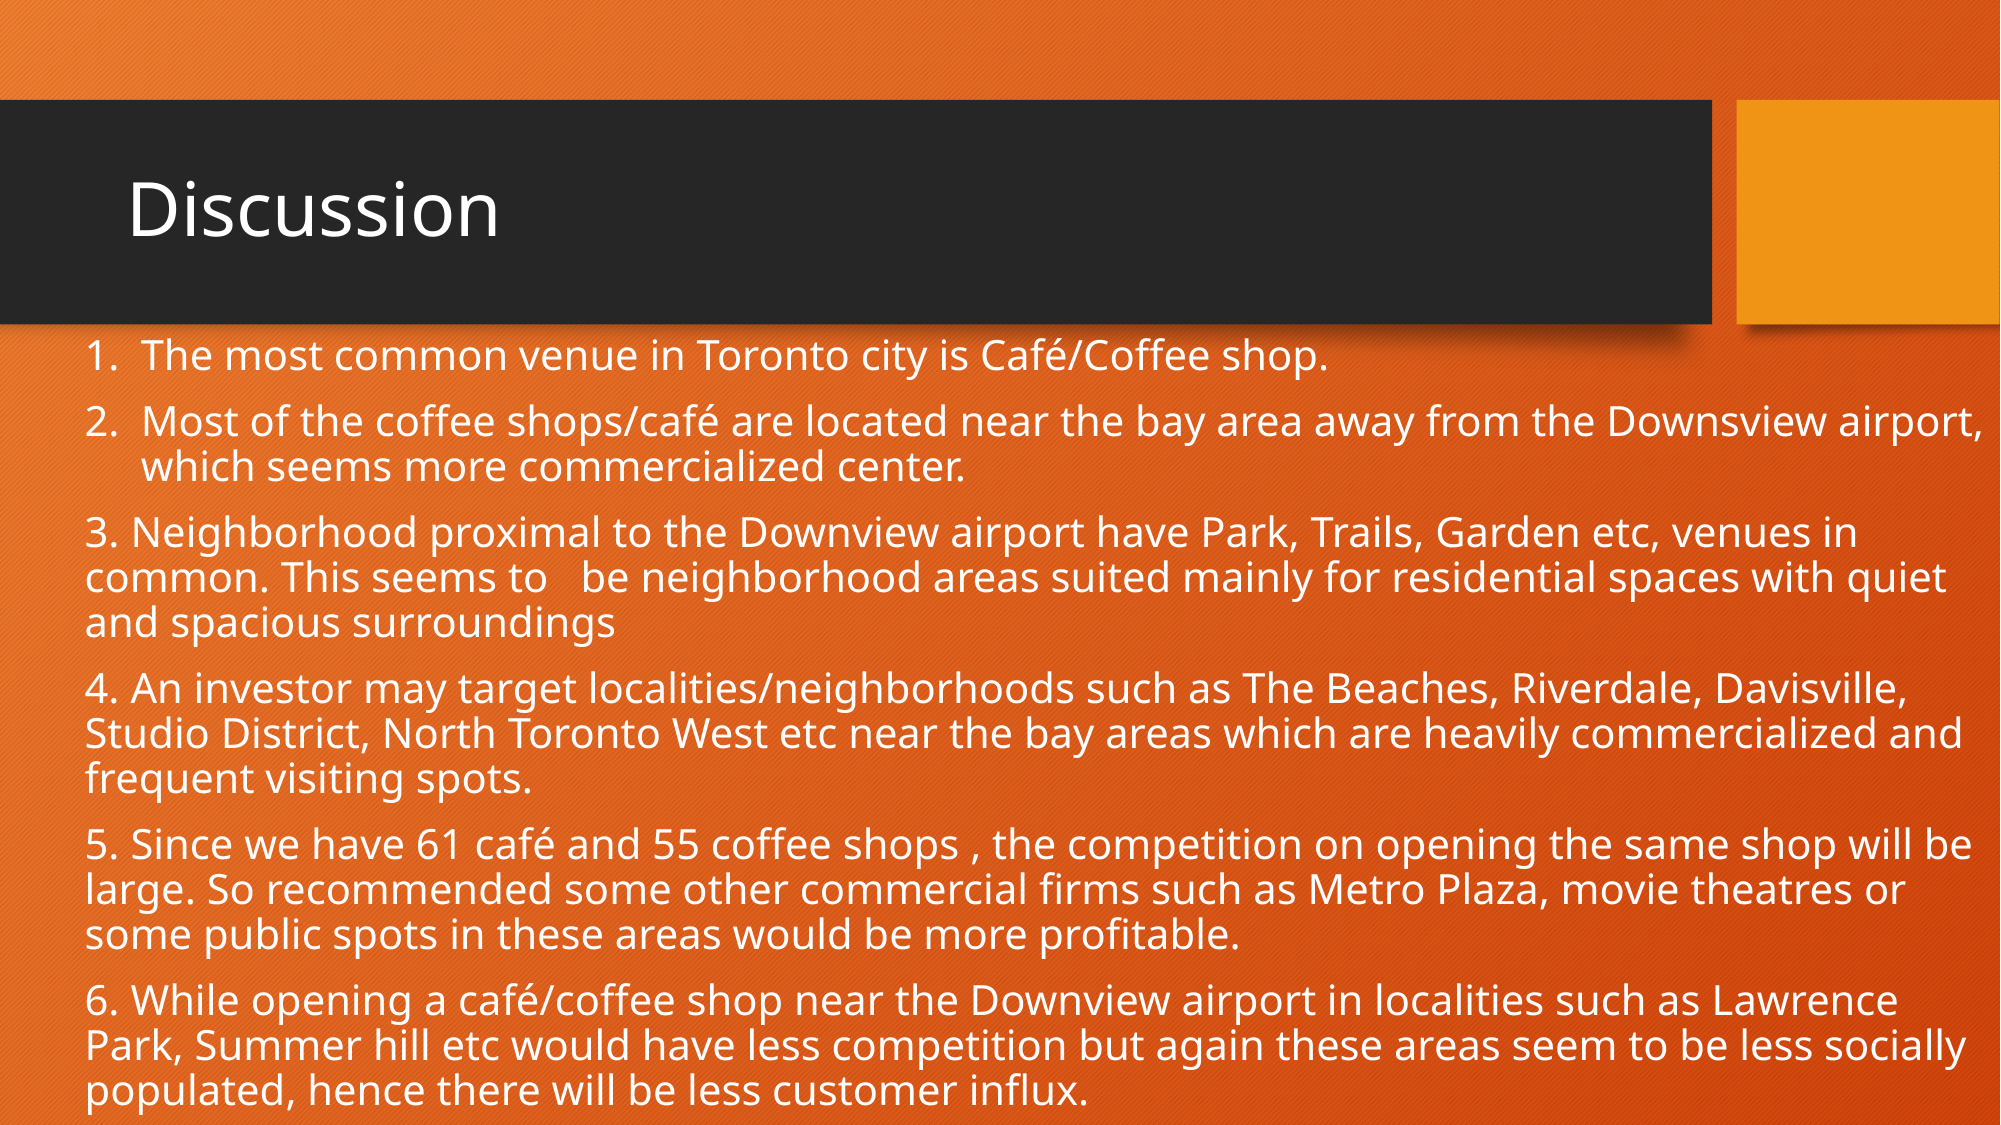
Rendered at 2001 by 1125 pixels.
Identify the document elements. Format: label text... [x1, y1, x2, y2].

title Discussion [111, 123, 1689, 301]
list The most common venue in Toronto city is Café/Coffee shop. Most of the coffee shops/café are located near the bay area away from the Downsview airport, which seems more commercialized center. 3. Neighborhood proximal to the Downview airport have Park, Trails, Garden etc, venues in common. This seems to be neighborhood areas suited mainly for residential spaces with quiet and spacious surroundings 4. An investor may target localities/neighborhoods such as The Beaches, Riverdale, Davisville, Studio District, North Toronto West etc near the bay areas which are heavily commercialized and frequent visiting spots. 5. Since we have 61 café and 55 coffee shops , the competition on opening the same shop will be large. So recommended some other commercial firms such as Metro Plaza, movie theatres or some public spots in these areas would be more profitable. 6. While opening a café/coffee shop near the Downview airport in localities such as Lawrence Park, Summer hill etc would have less competition but again these areas seem to be less socially populated, hence there will be less customer influx. [69, 326, 2000, 1125]
picture [0, 325, 1713, 376]
